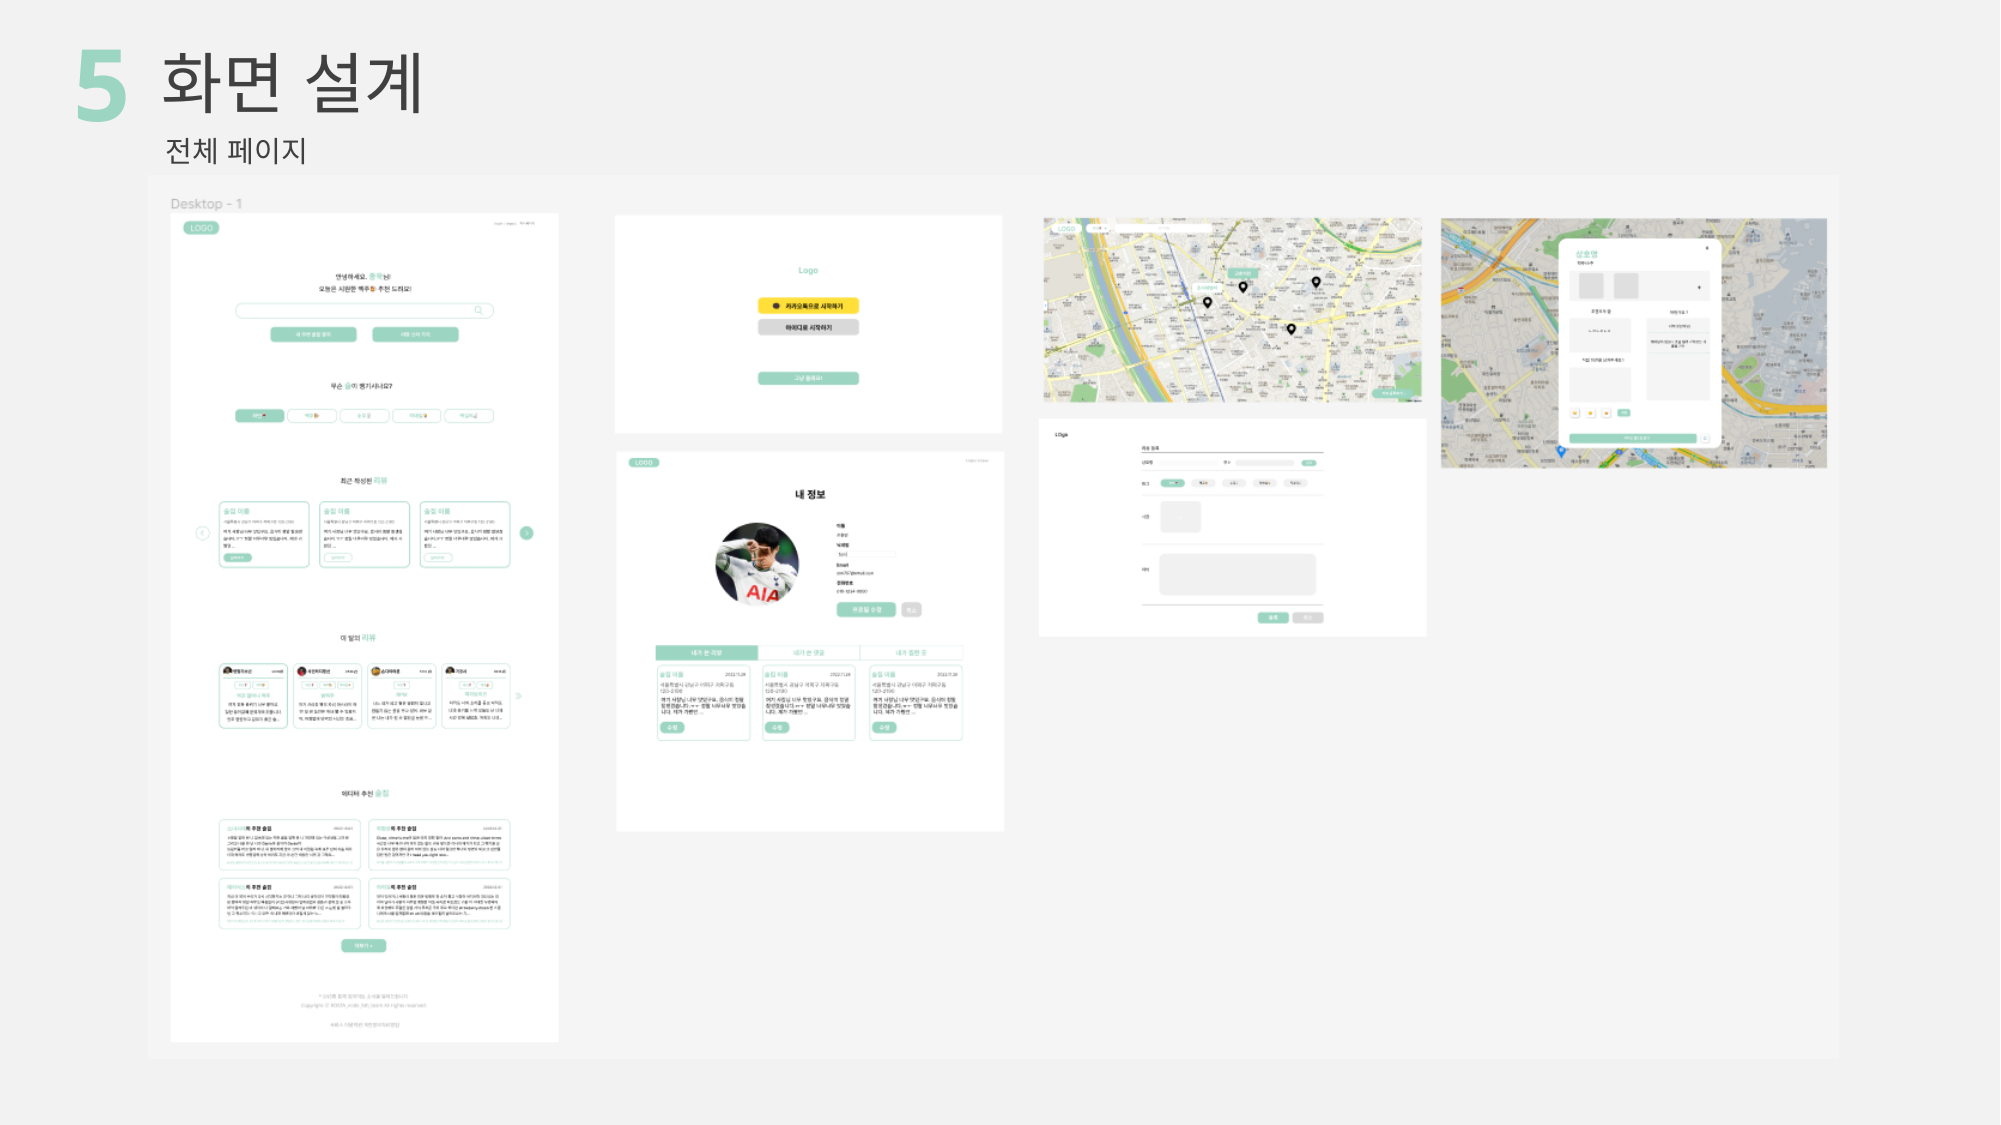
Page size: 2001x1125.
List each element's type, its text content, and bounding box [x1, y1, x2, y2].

text_box 전체 페이지 [150, 125, 324, 175]
picture [148, 175, 1839, 1059]
text_box 화면 설계 [147, 34, 442, 129]
text_box 5 [58, 14, 146, 150]
